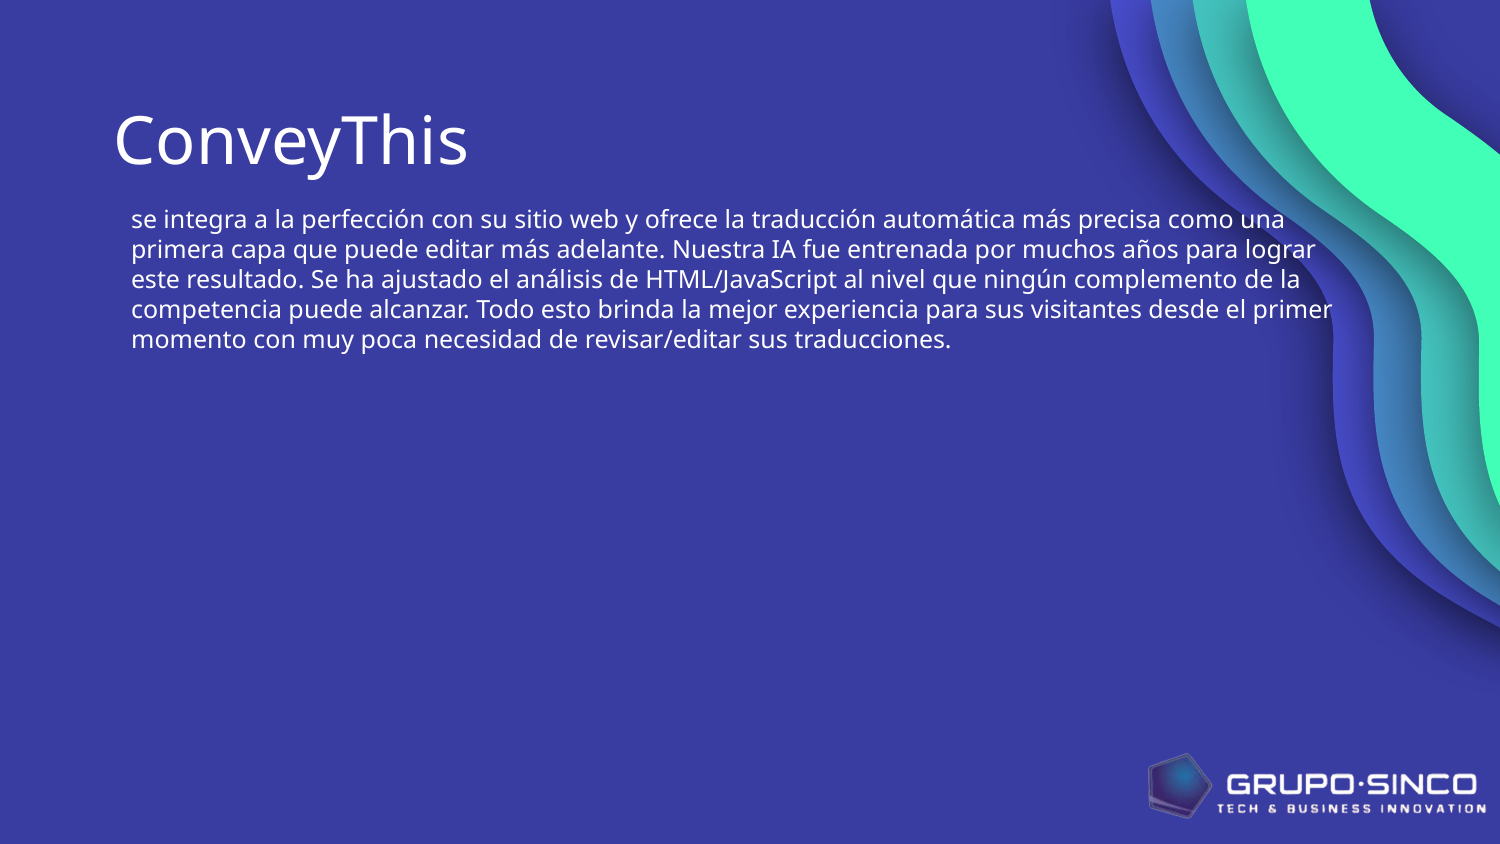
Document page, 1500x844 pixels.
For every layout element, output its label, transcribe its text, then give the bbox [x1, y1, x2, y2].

list se integra a la perfección con su sitio web y ofrece la traducción automática más precisa como una primera capa que puede editar más adelante. Nuestra IA fue entrenada por muchos años para lograr este resultado. Se ha ajustado el análisis de HTML/JavaScript al nivel que ningún complemento de la competencia puede alcanzar. Todo esto brinda la mejor experiencia para sus visitantes desde el primer momento con muy poca necesidad de revisar/editar sus traducciones. [115, 189, 1384, 750]
title ConveyThis [98, 82, 1497, 177]
picture [1105, 686, 1500, 844]
